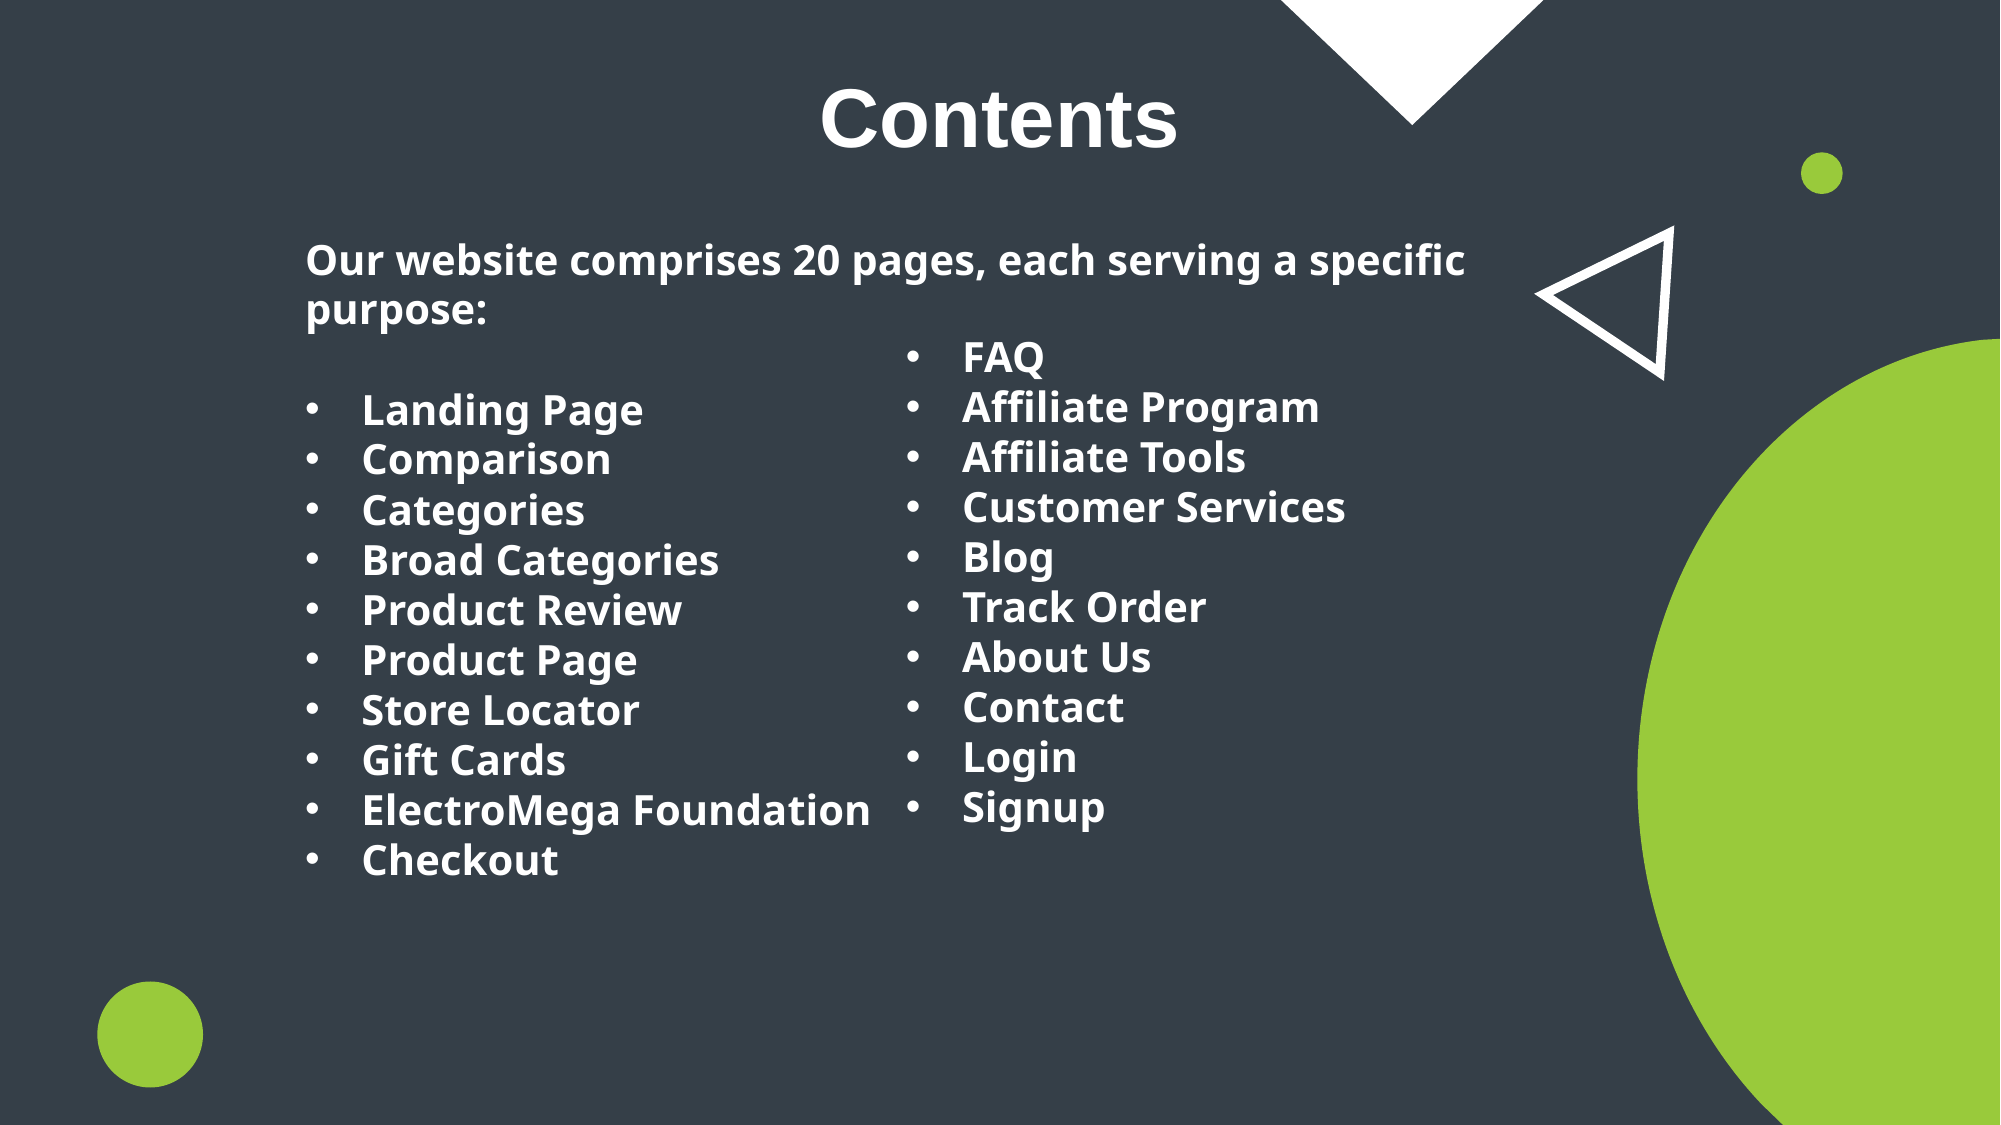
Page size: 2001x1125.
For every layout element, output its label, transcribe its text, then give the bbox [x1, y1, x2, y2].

text_box [1541, 231, 1671, 375]
text_box Our website comprises 20 pages, each serving a specific purpose: Landing Page Comparison Categories Broad Categories Product Review Product Page Store Locator Gift Cards ElectroMega Foundation Checkout [290, 225, 1494, 830]
text_box FAQ Affiliate Program Affiliate Tools Customer Services Blog Track Order About Us Contact Login Signup [891, 323, 1455, 889]
text_box [1799, 151, 1844, 196]
text_box [1636, 337, 2000, 1125]
text_box [1279, 0, 1545, 56]
text_box Contents [460, 56, 1540, 172]
text_box [96, 980, 205, 1089]
